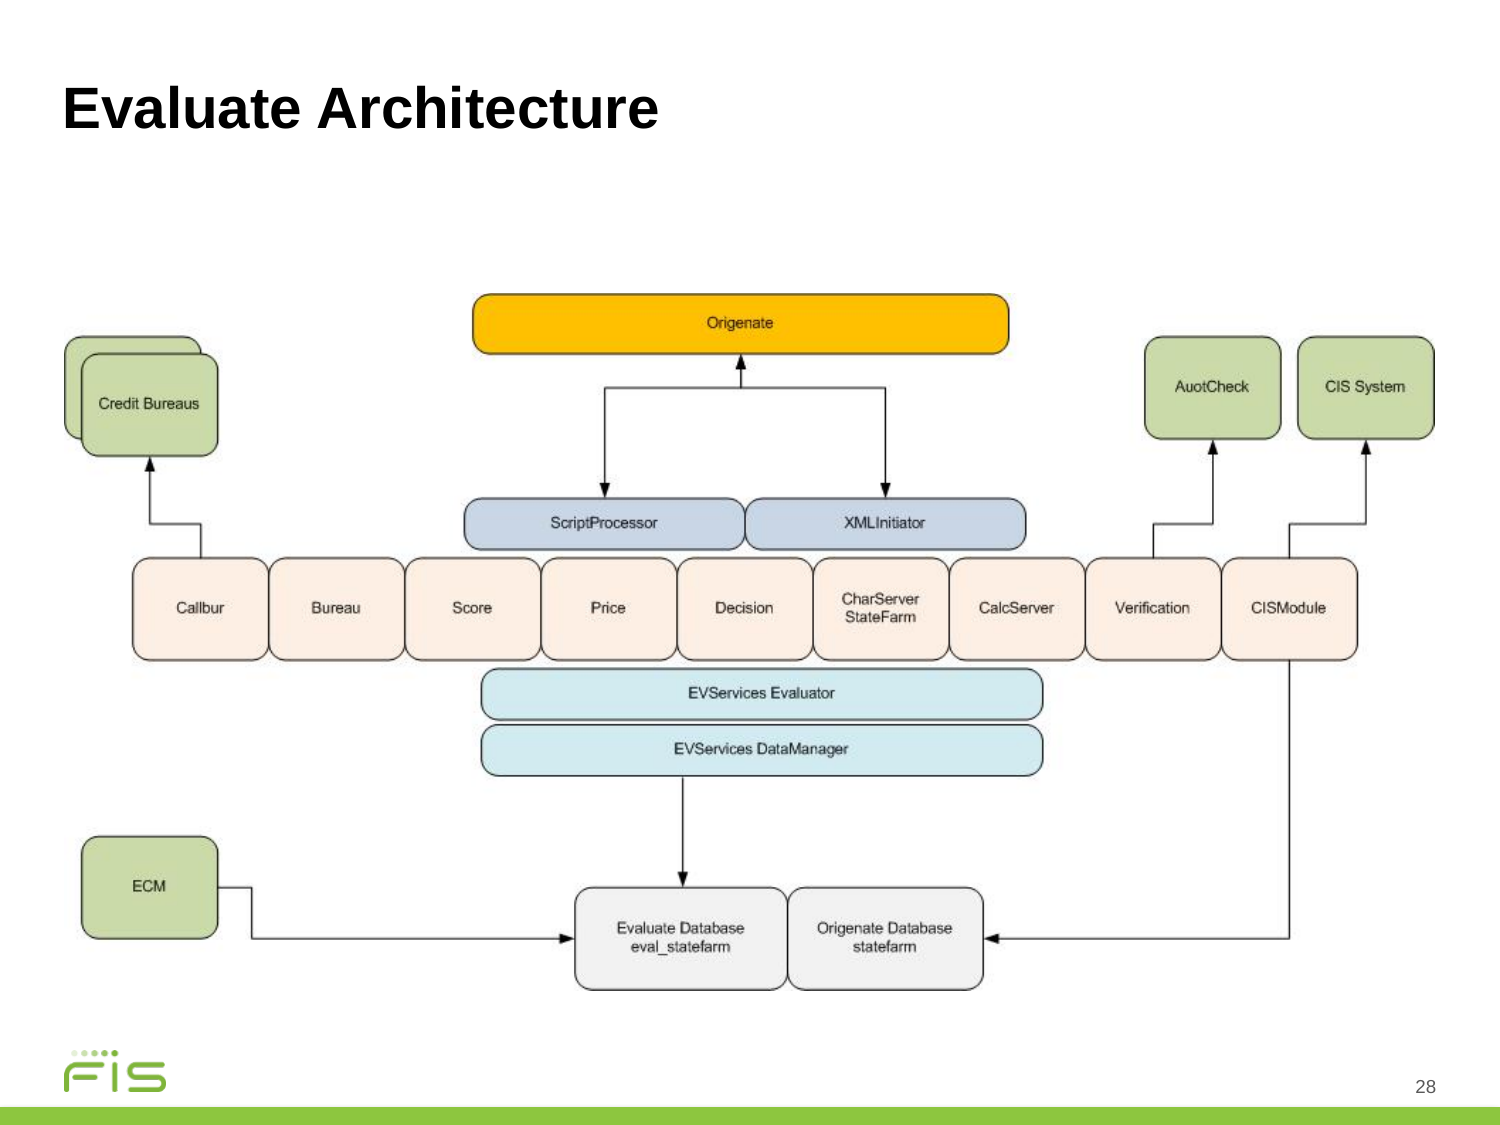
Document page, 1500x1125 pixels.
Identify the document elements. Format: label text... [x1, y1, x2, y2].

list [63, 292, 1435, 991]
picture [64, 1050, 166, 1092]
title Evaluate Architecture [62, 83, 1435, 255]
slide_number 28 [1359, 1071, 1437, 1101]
